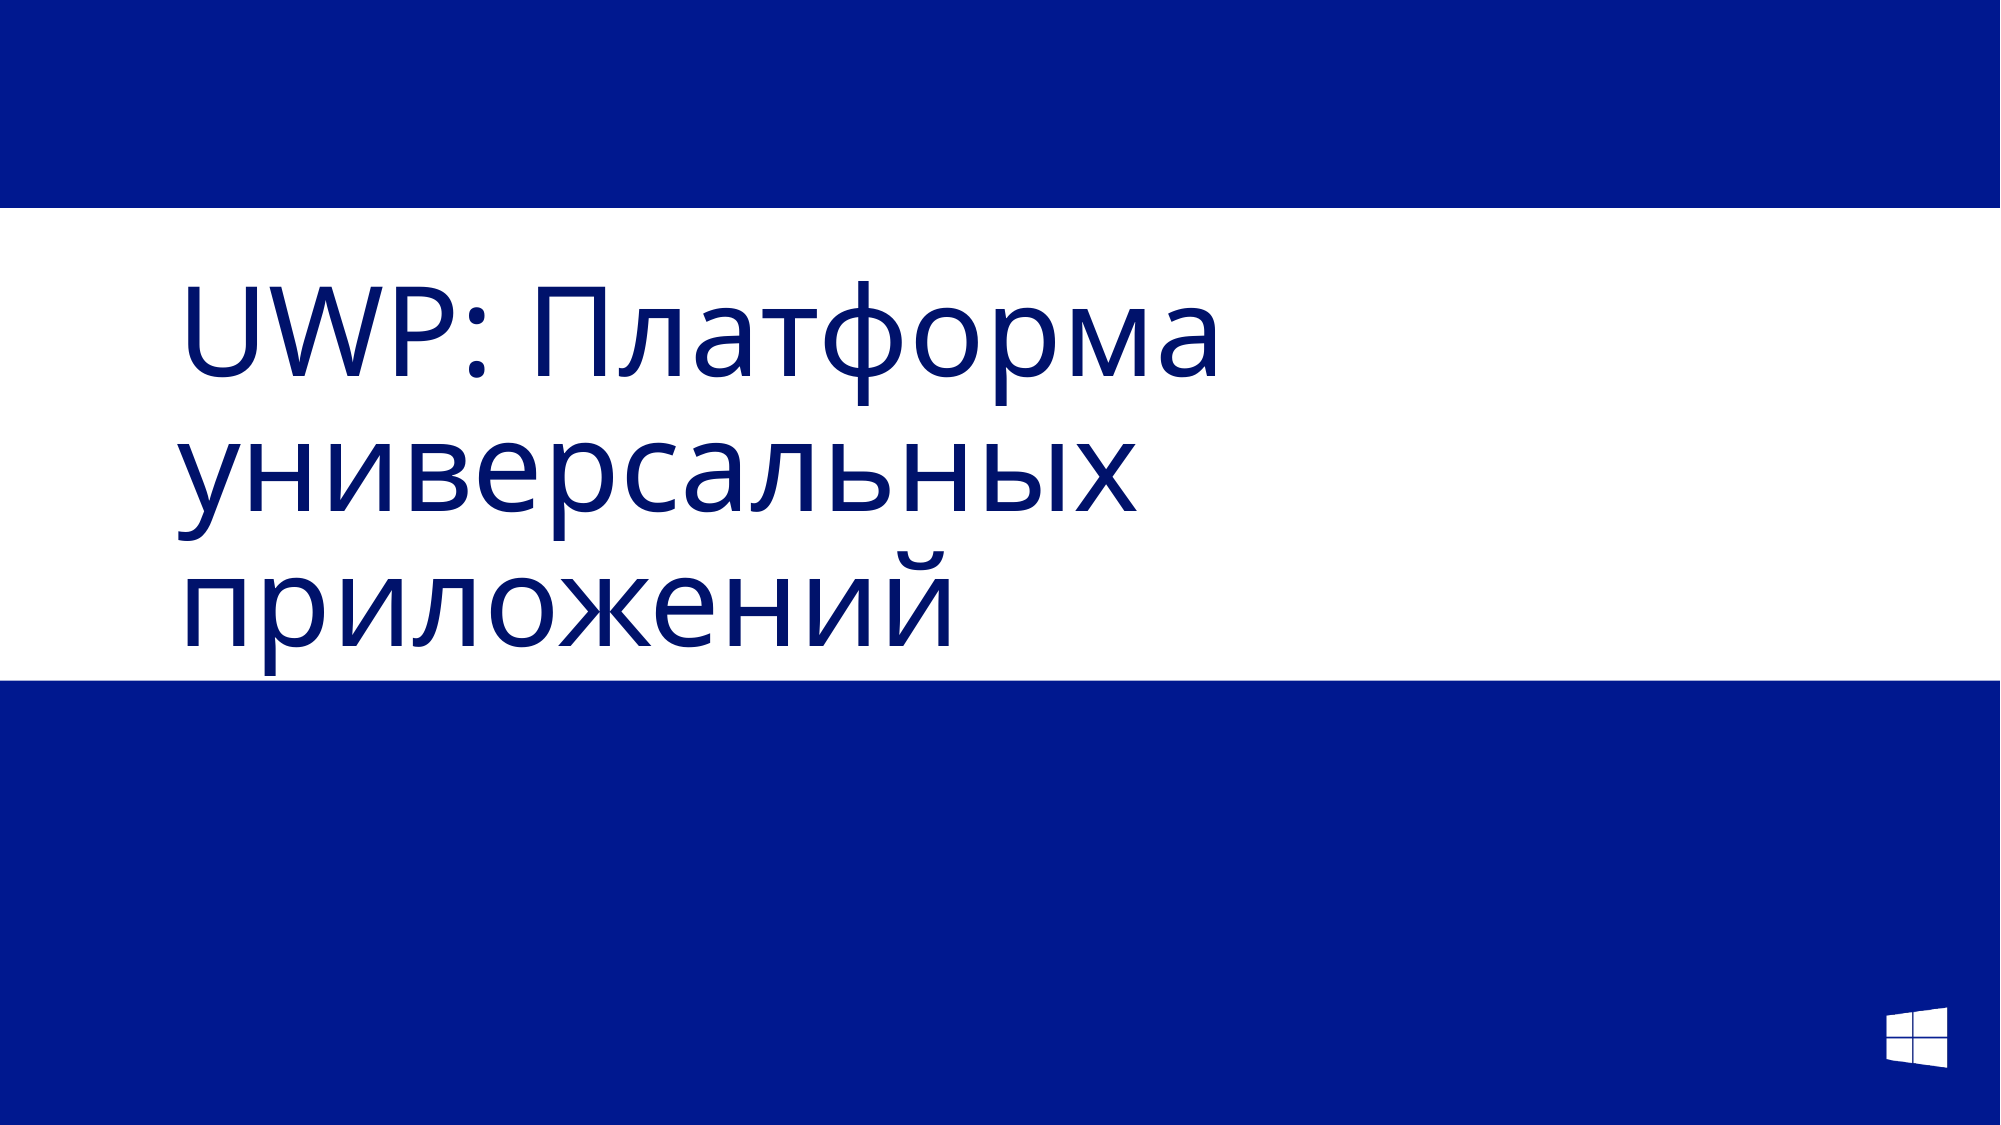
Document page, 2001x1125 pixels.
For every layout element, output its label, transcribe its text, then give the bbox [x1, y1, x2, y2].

picture [1856, 975, 1958, 1101]
title UWP: Платформа универсальных приложений [0, 208, 2000, 681]
